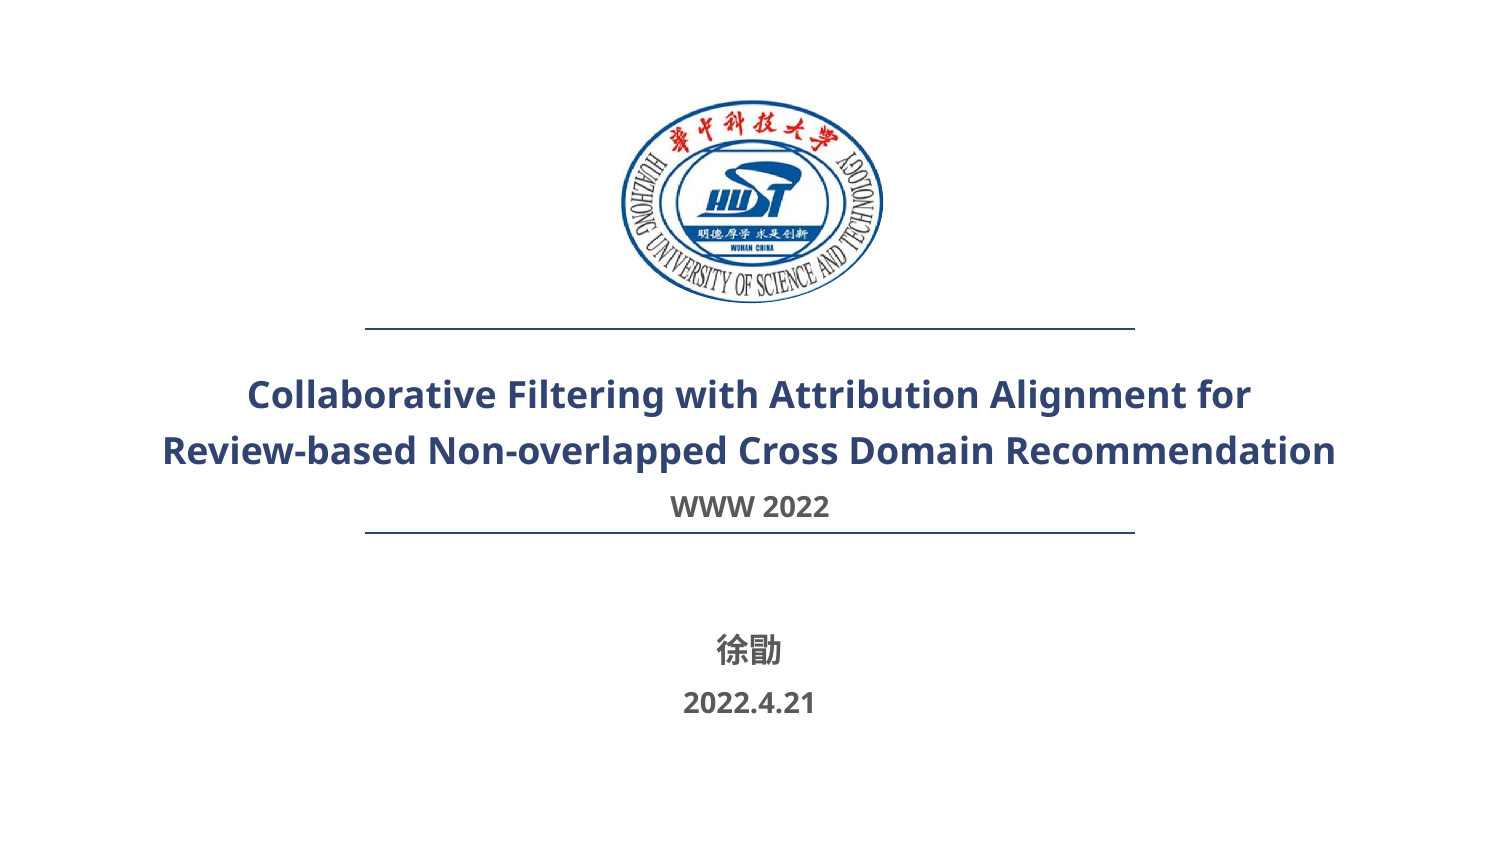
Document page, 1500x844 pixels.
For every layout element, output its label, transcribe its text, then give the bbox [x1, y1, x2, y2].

text_box Collaborative Filtering with Attribution Alignment for Review-based Non-overlapped Cross Domain Recommendation [147, 352, 364, 480]
text_box 2022.4.21 [595, 677, 905, 727]
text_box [364, 329, 1136, 534]
text_box Collaborative Filtering with Attribution Alignment for Review-based Non-overlapped Cross Domain Recommendation [1136, 352, 1353, 480]
picture [616, 98, 884, 304]
text_box 徐勖 [595, 621, 905, 677]
